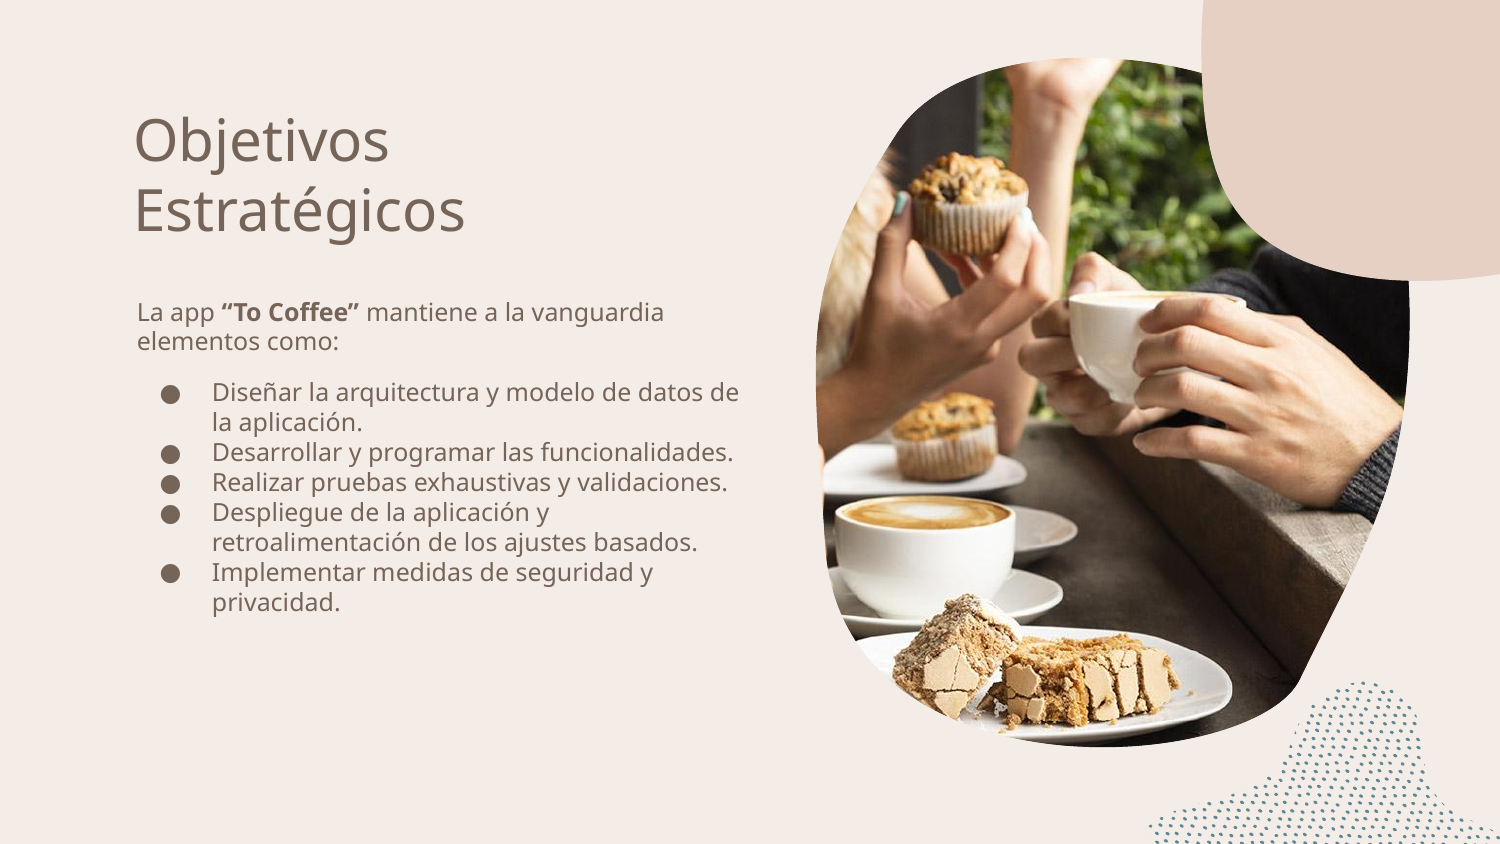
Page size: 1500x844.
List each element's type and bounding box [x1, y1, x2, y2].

text_box [0, 0, 1500, 844]
text_box [1148, 681, 1500, 844]
